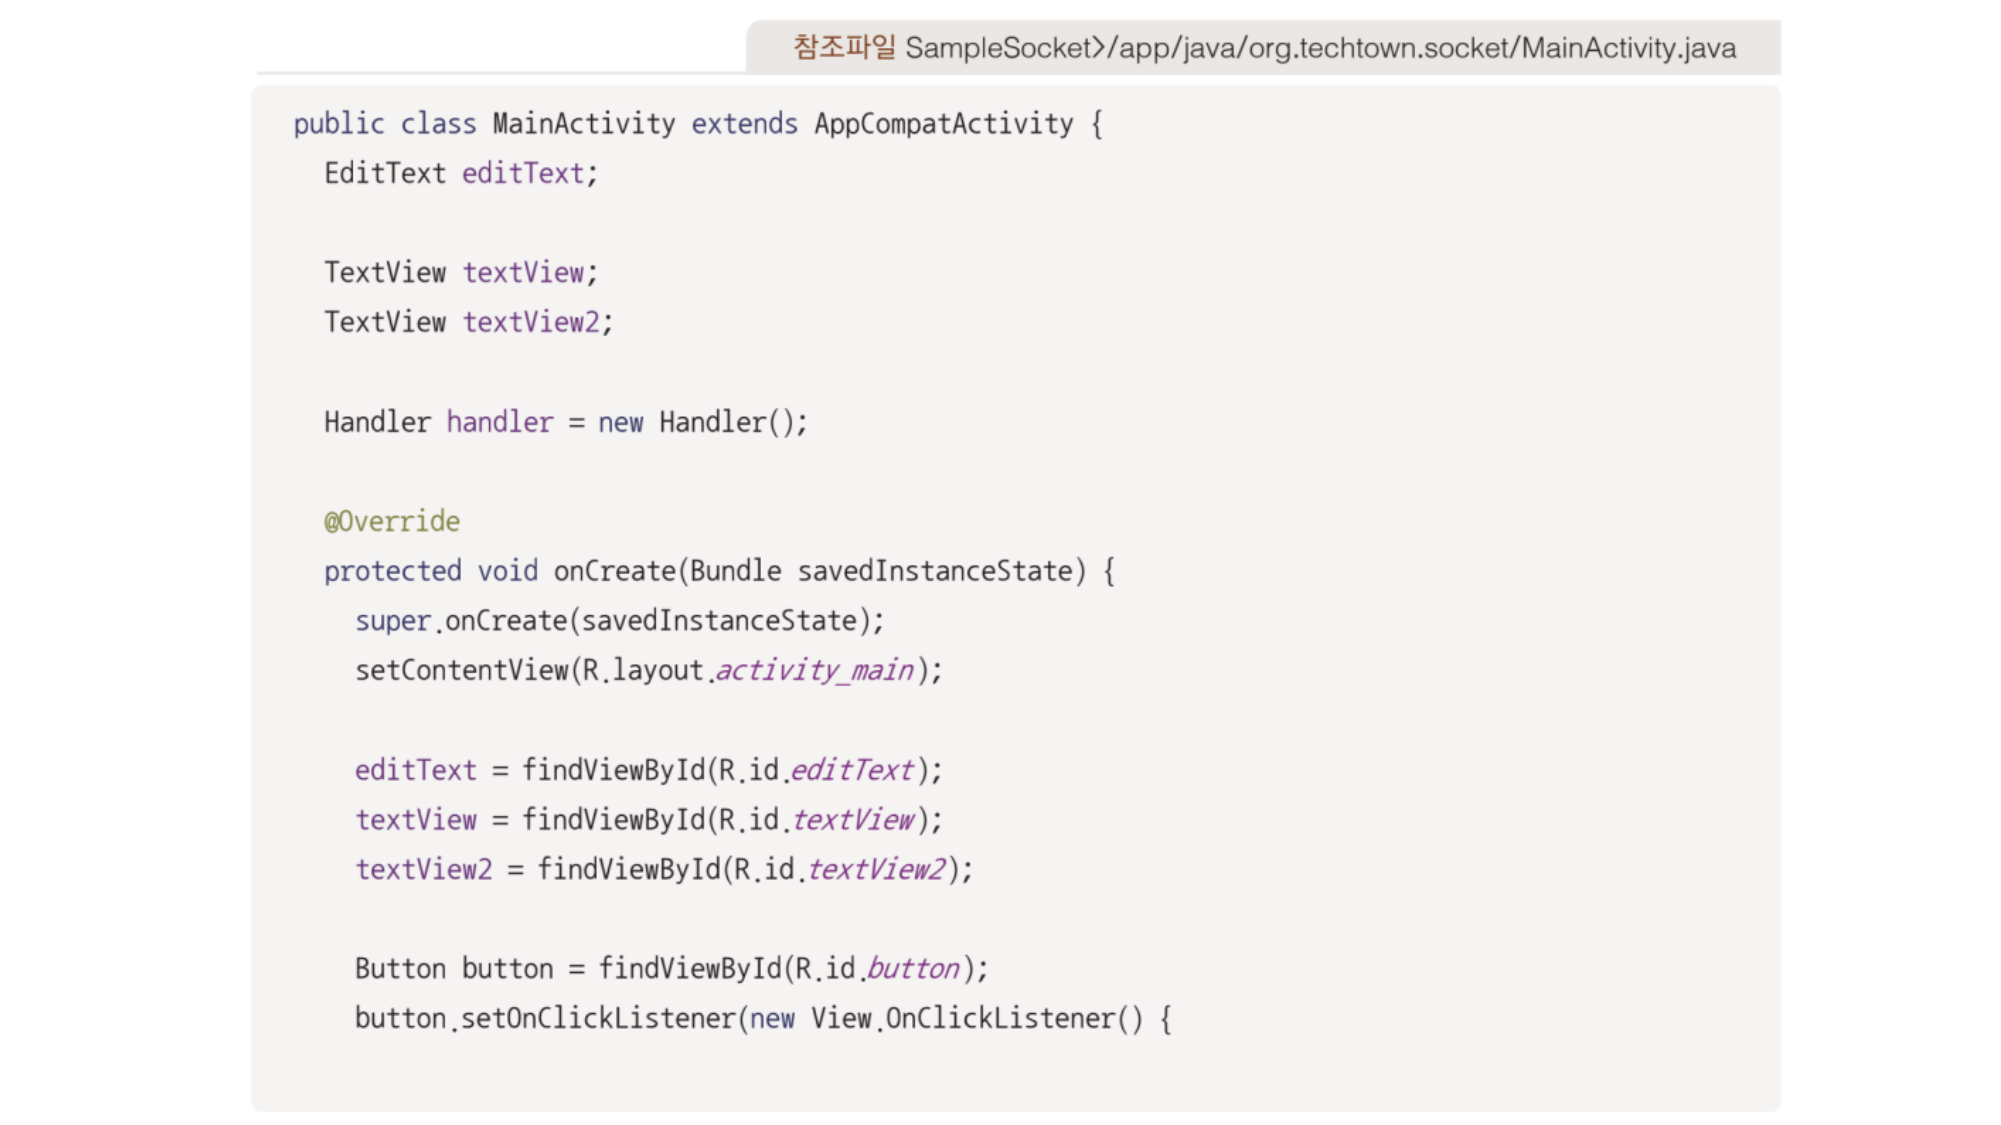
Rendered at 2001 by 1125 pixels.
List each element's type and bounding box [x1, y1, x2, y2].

picture [179, 0, 1820, 1125]
